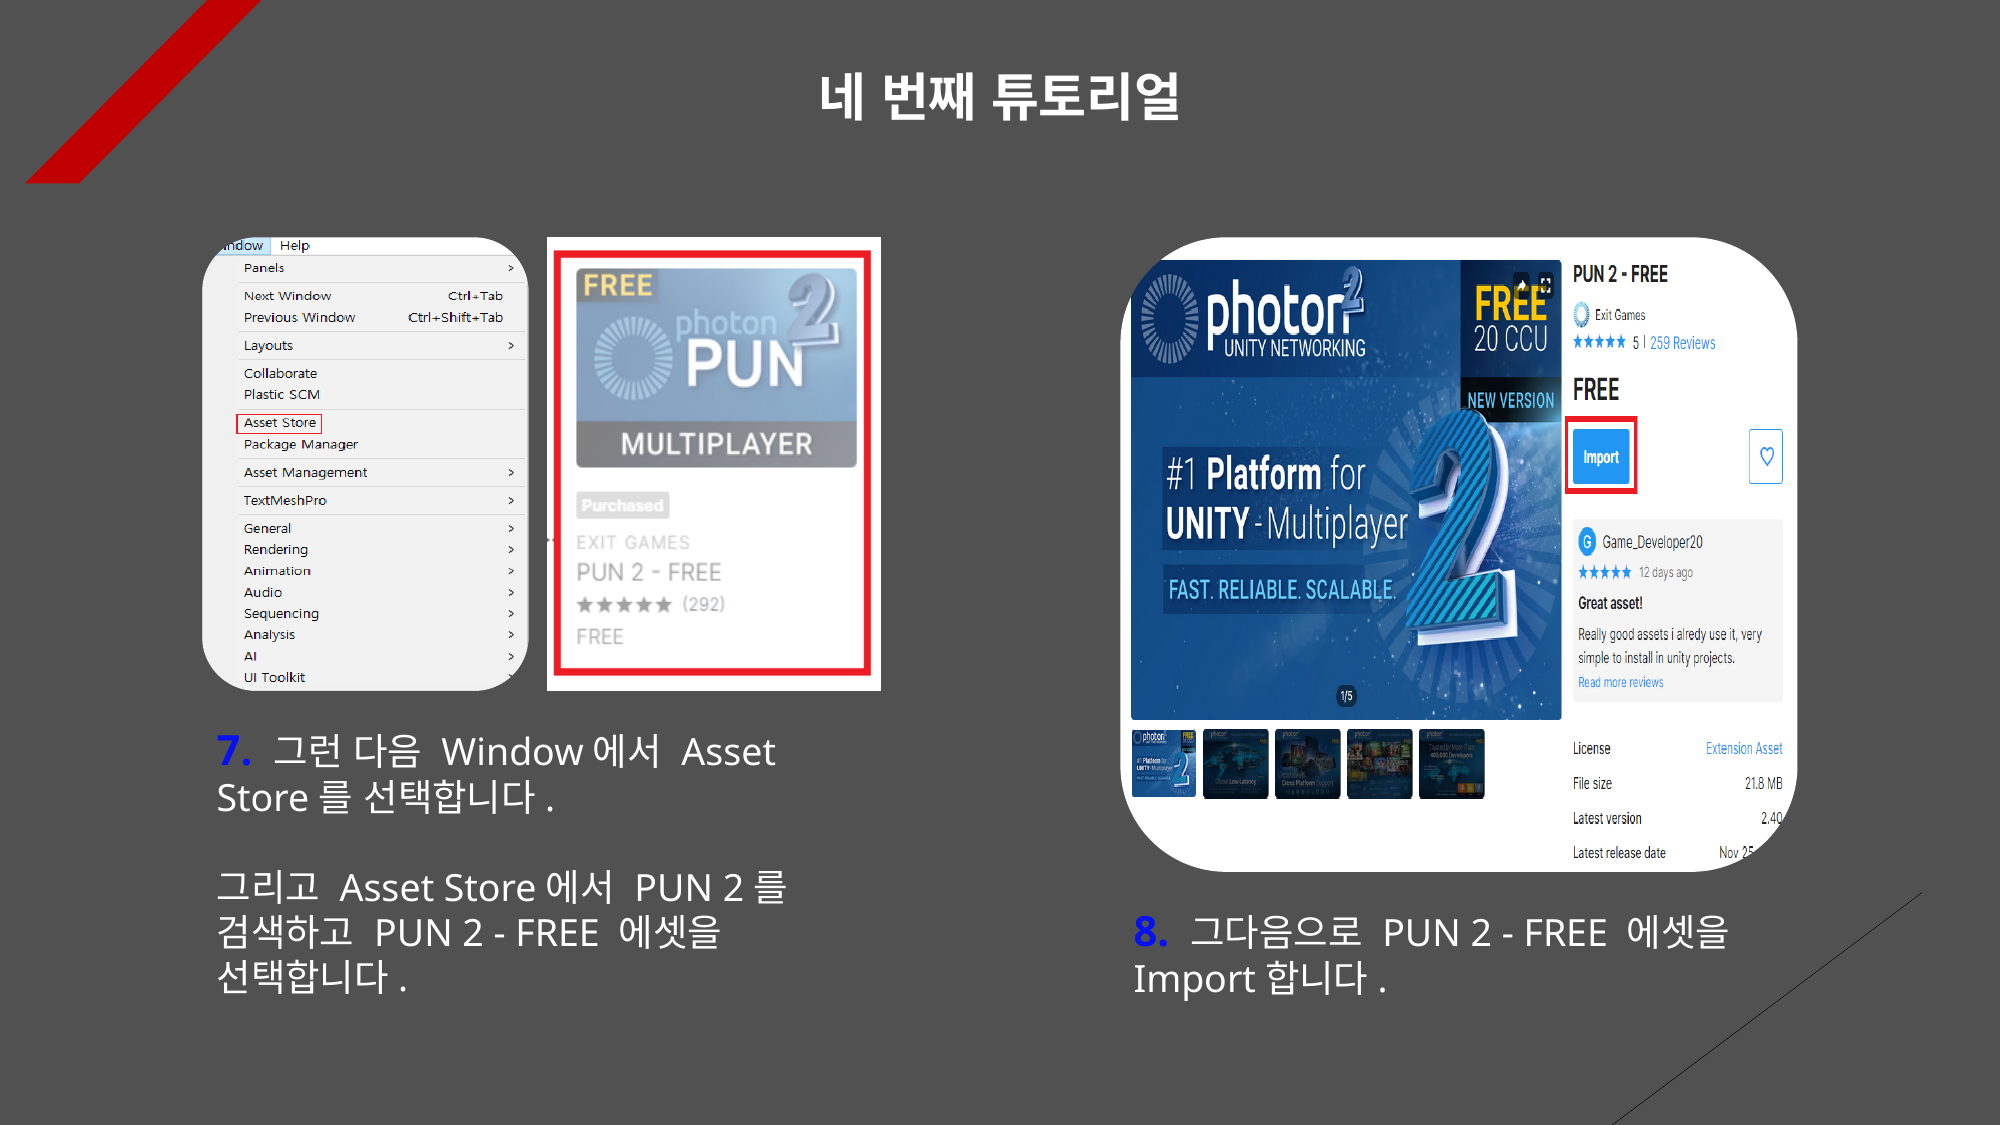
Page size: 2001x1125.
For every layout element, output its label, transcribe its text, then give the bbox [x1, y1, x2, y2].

text_box 8. 그다음으로 PUN 2 - FREE 에셋을 Import합니다. [1118, 897, 1799, 1008]
picture [547, 237, 881, 691]
text_box 7. 그런 다음 Window에서 Asset Store를 선택합니다. 그리고 Asset Store에서 PUN 2를 검색하고 PUN 2 - FREE 에셋을 선택합니다. [202, 716, 880, 1007]
text_box 네 번째 튜토리얼 [742, 56, 1259, 135]
picture [1120, 237, 1798, 872]
picture [201, 237, 529, 691]
